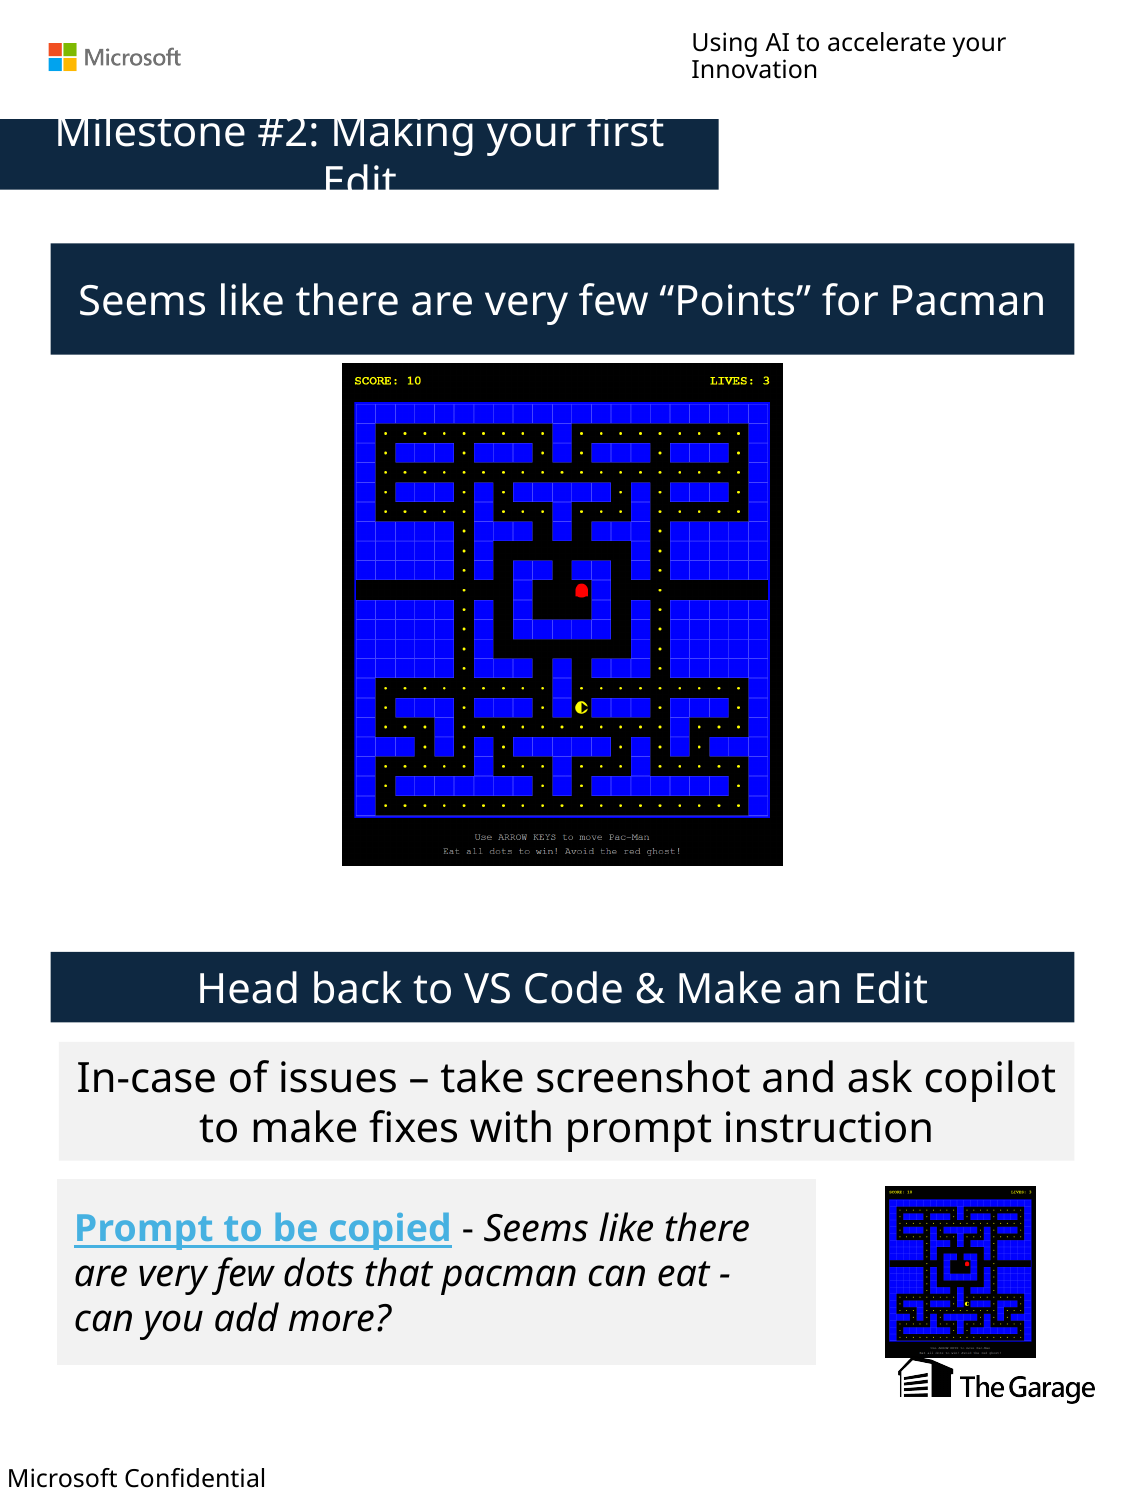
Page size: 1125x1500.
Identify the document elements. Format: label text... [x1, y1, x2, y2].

picture [884, 1185, 1095, 1405]
text_box In-case of issues – take screenshot and ask copilot to make fixes with prompt instruction [57, 1040, 1076, 1162]
title Using AI to accelerate your Innovation [676, 33, 1095, 82]
text_box Head back to VS Code & Make an Edit [49, 950, 1076, 1024]
picture [341, 363, 783, 866]
text_box Prompt to be copied - Seems like there are very few dots that pacman can eat - can you add more? [57, 1179, 816, 1365]
text_box Milestone #2: Making your first Edit [0, 118, 720, 191]
picture [30, 25, 199, 89]
text_box Seems like there are very few “Points” for Pacman [49, 242, 1076, 356]
